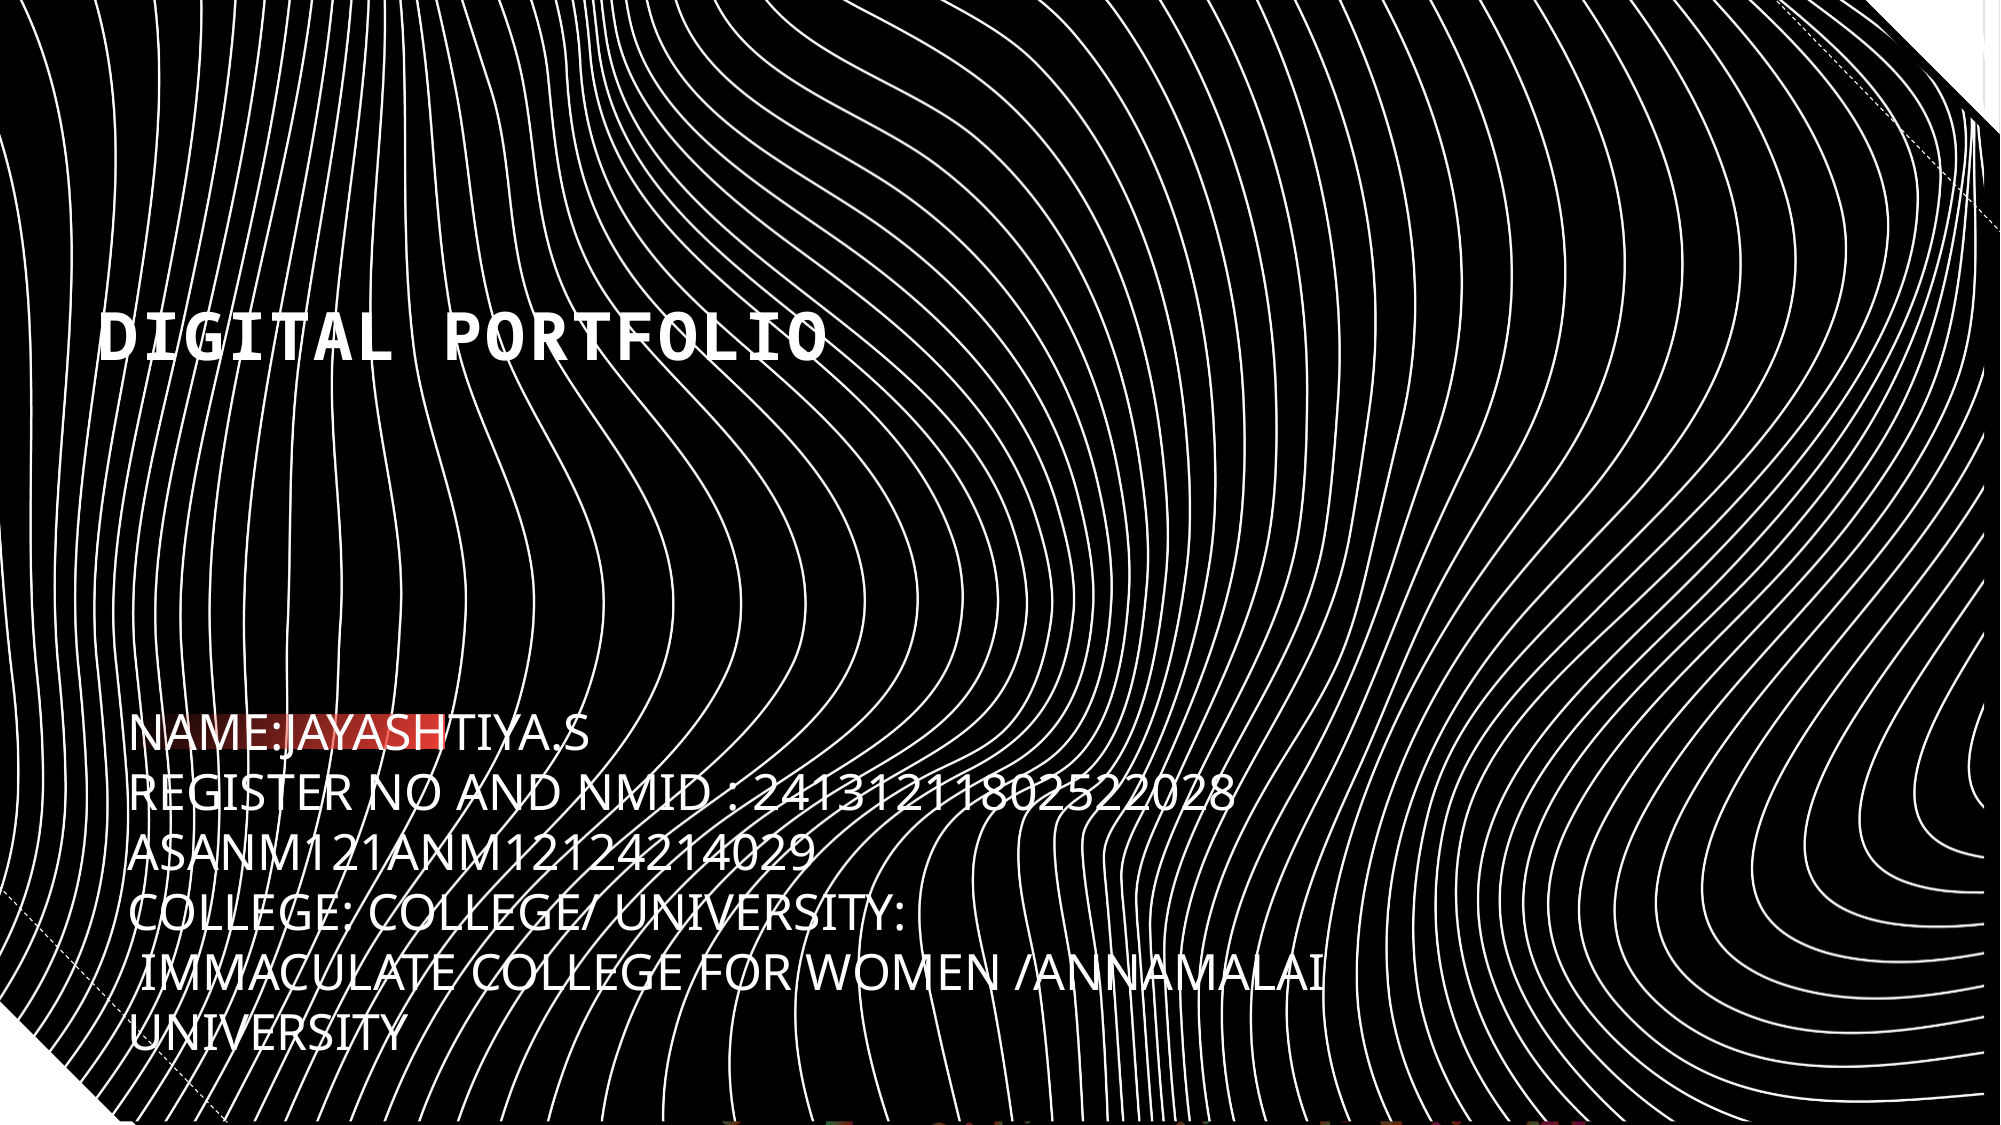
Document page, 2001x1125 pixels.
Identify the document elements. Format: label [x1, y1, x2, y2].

picture [0, 0, 2000, 1125]
text_box [0, 885, 228, 1123]
text_box [1771, 0, 2000, 233]
